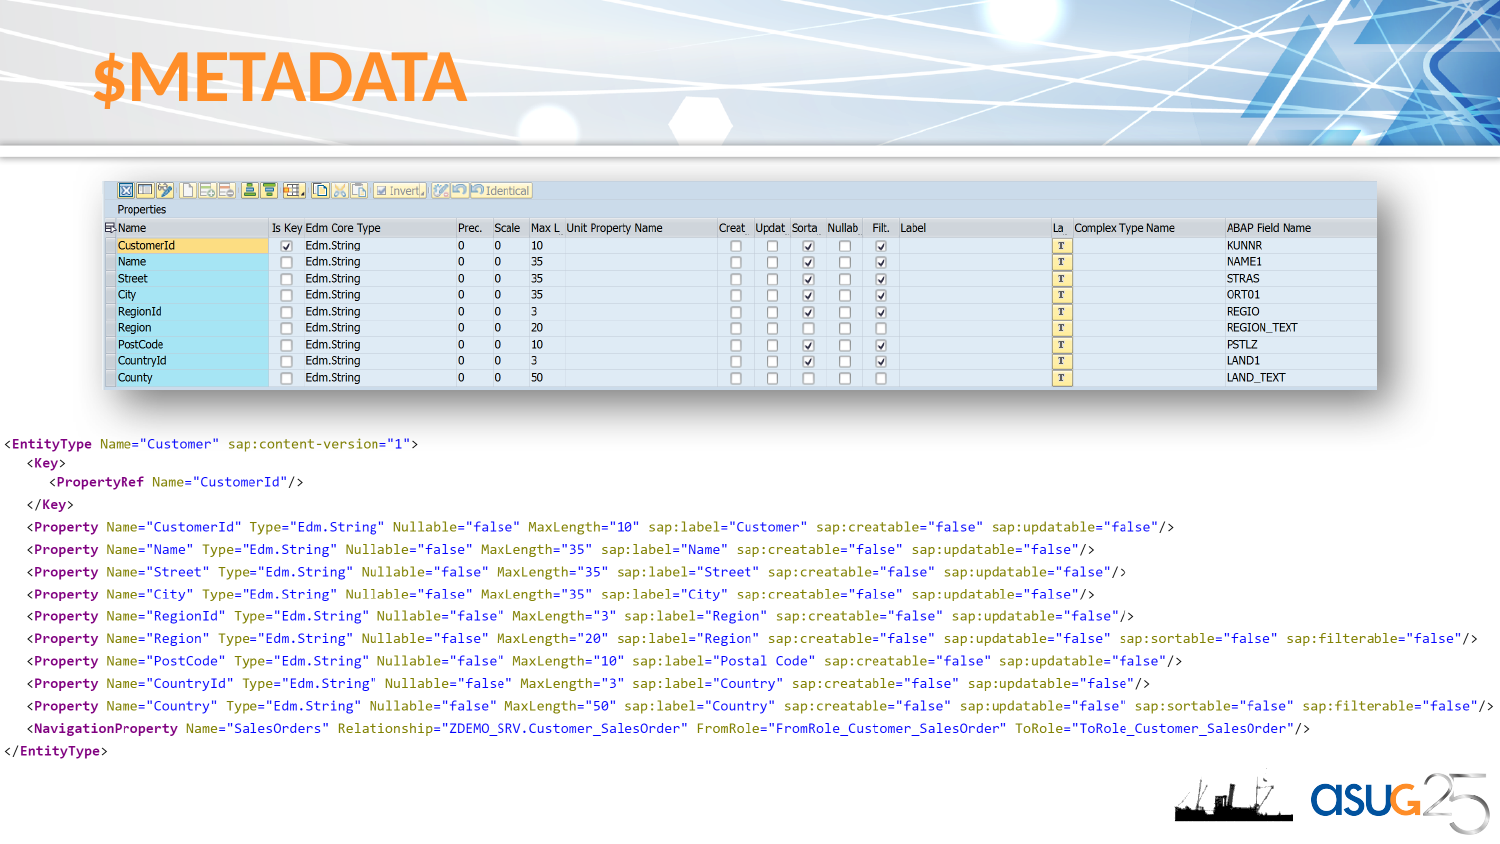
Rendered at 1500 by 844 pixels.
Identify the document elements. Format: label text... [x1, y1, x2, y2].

title $metadata [75, 0, 1425, 145]
picture [0, 0, 1500, 844]
